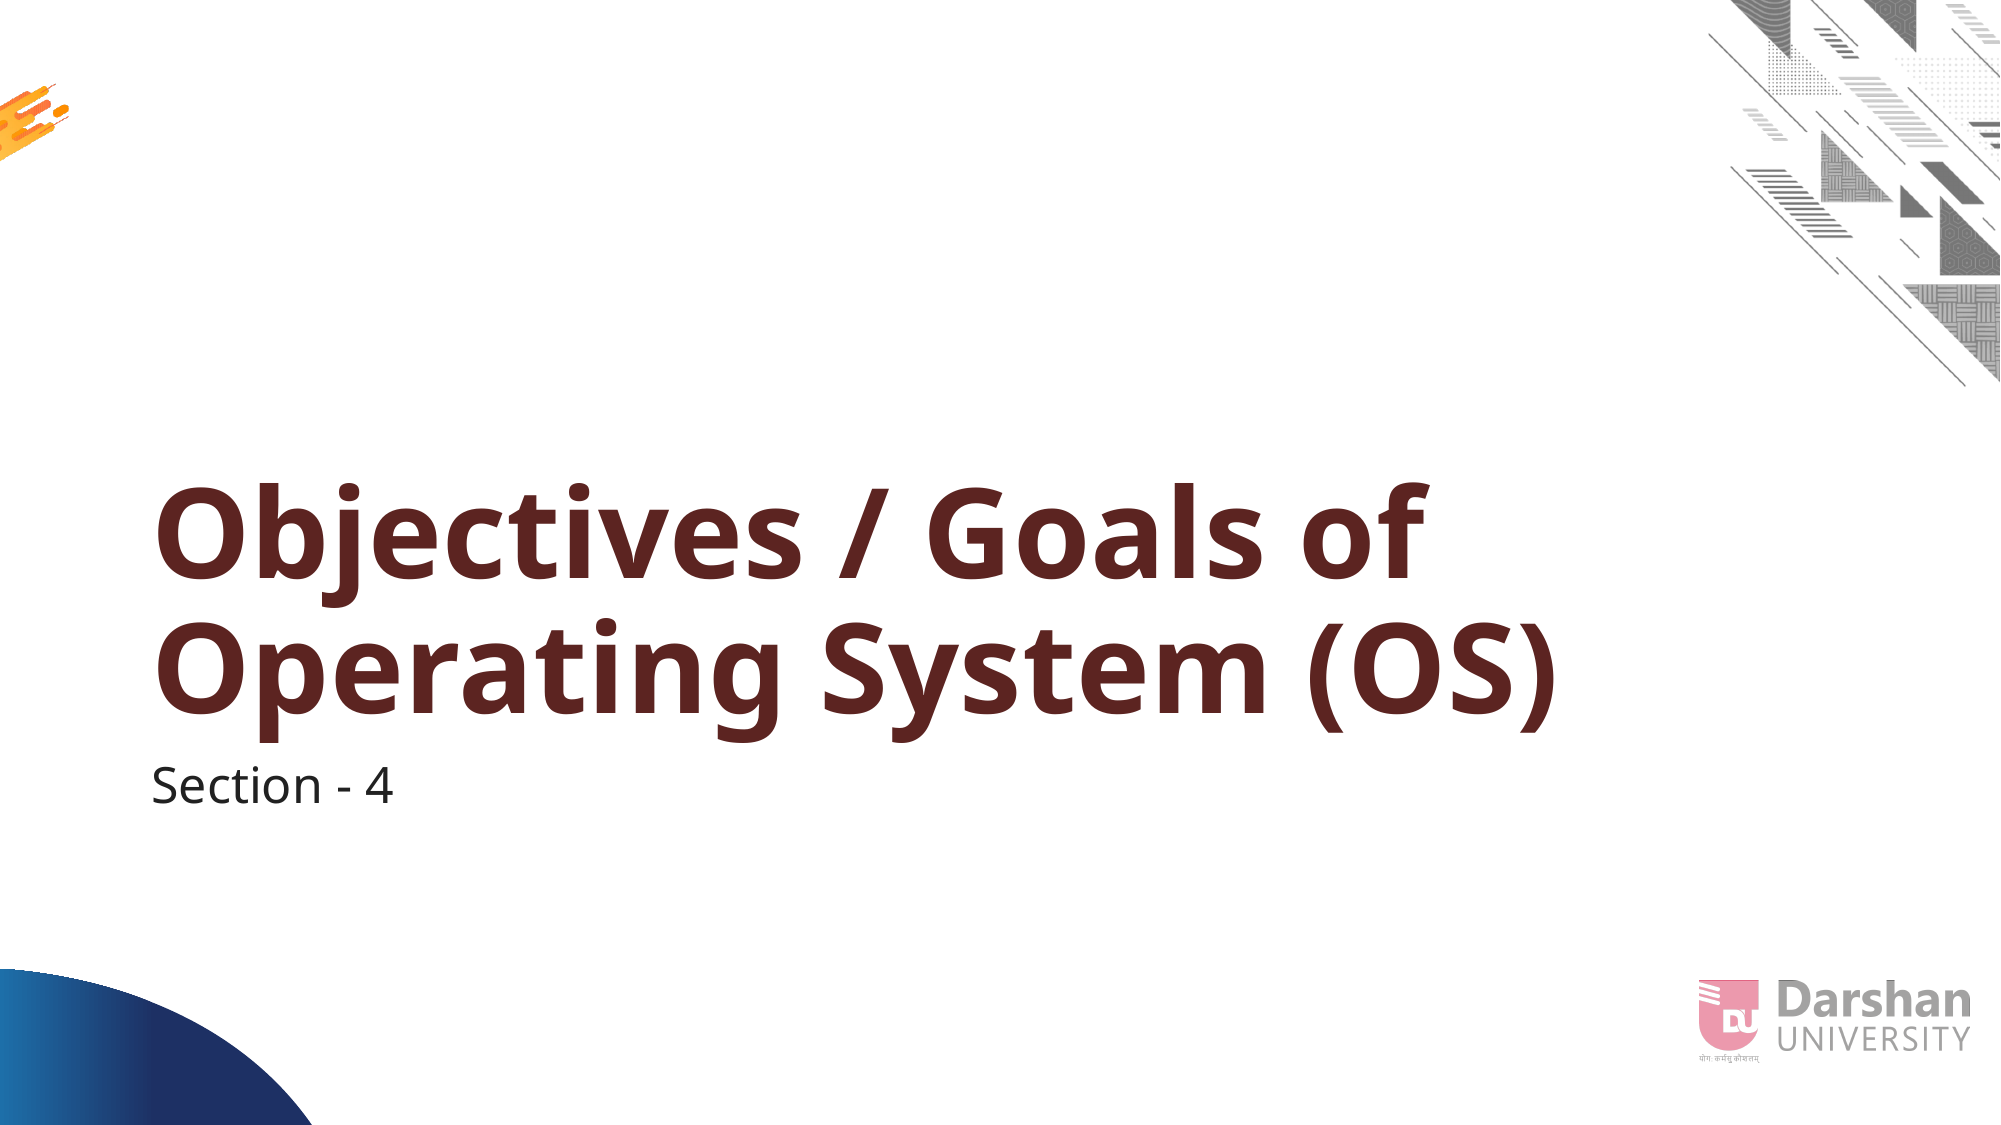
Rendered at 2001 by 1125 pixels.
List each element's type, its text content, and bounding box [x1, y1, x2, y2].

title Objectives / Goals of Operating System (OS) [136, 280, 1862, 749]
picture [0, 65, 90, 193]
list Section - 4 [136, 752, 1862, 999]
